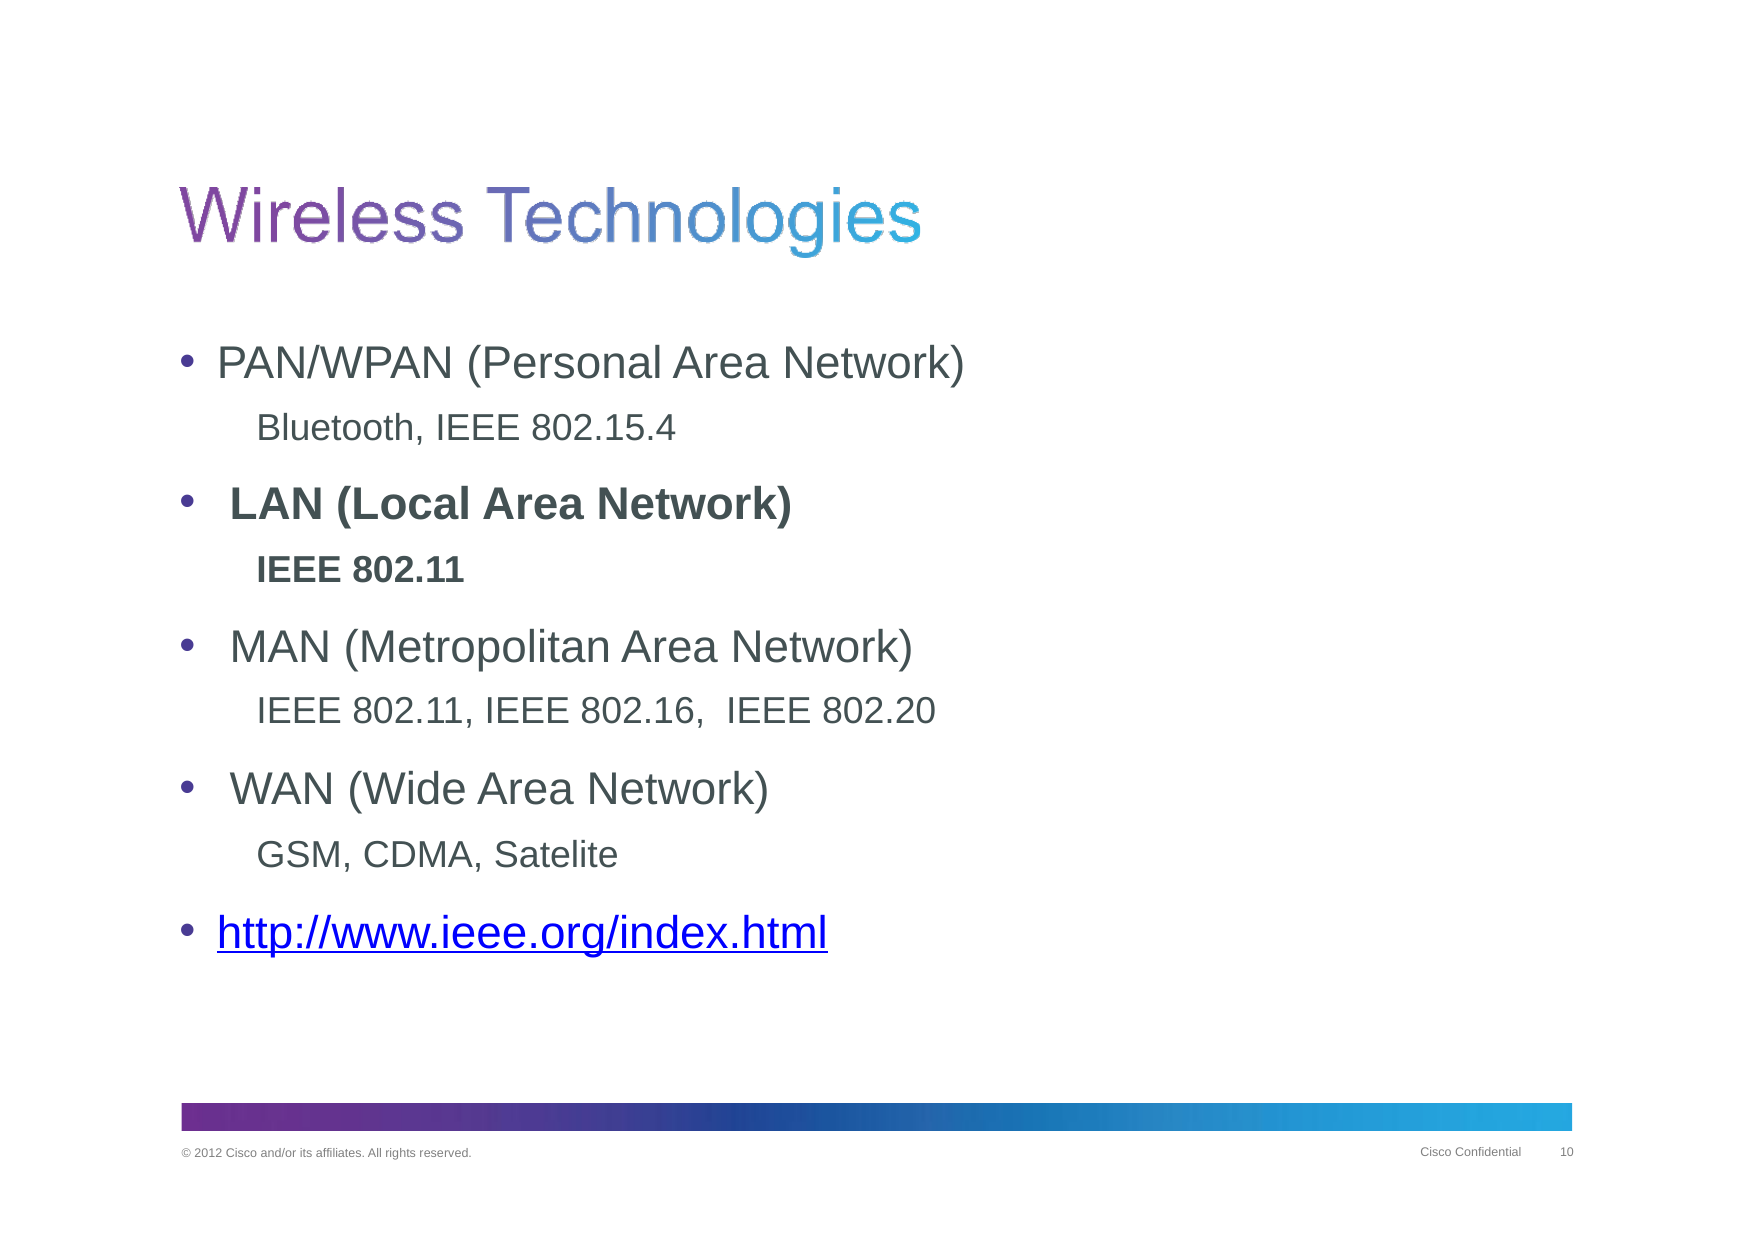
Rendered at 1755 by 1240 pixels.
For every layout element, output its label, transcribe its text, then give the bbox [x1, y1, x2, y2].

footer © 2012 Cisco and/or its affiliates. All rights reserved. [179, 1144, 473, 1162]
text_box 10 [1557, 1143, 1577, 1161]
text_box [179, 187, 921, 258]
slide_number Cisco Confidential [1418, 1144, 1524, 1162]
picture [181, 1103, 1573, 1131]
text_box PAN/WPAN (Personal Area Network) Bluetooth, IEEE 802.15.4 LAN (Local Area Network) IEEE 802.11 MAN (Metropolitan Area Network) IEEE 802.11, IEEE 802.16, IEEE 802.20 WAN (Wide Area Network) GSM, CDMA, Satelite http://www.ieee.org/index.html [177, 333, 969, 960]
